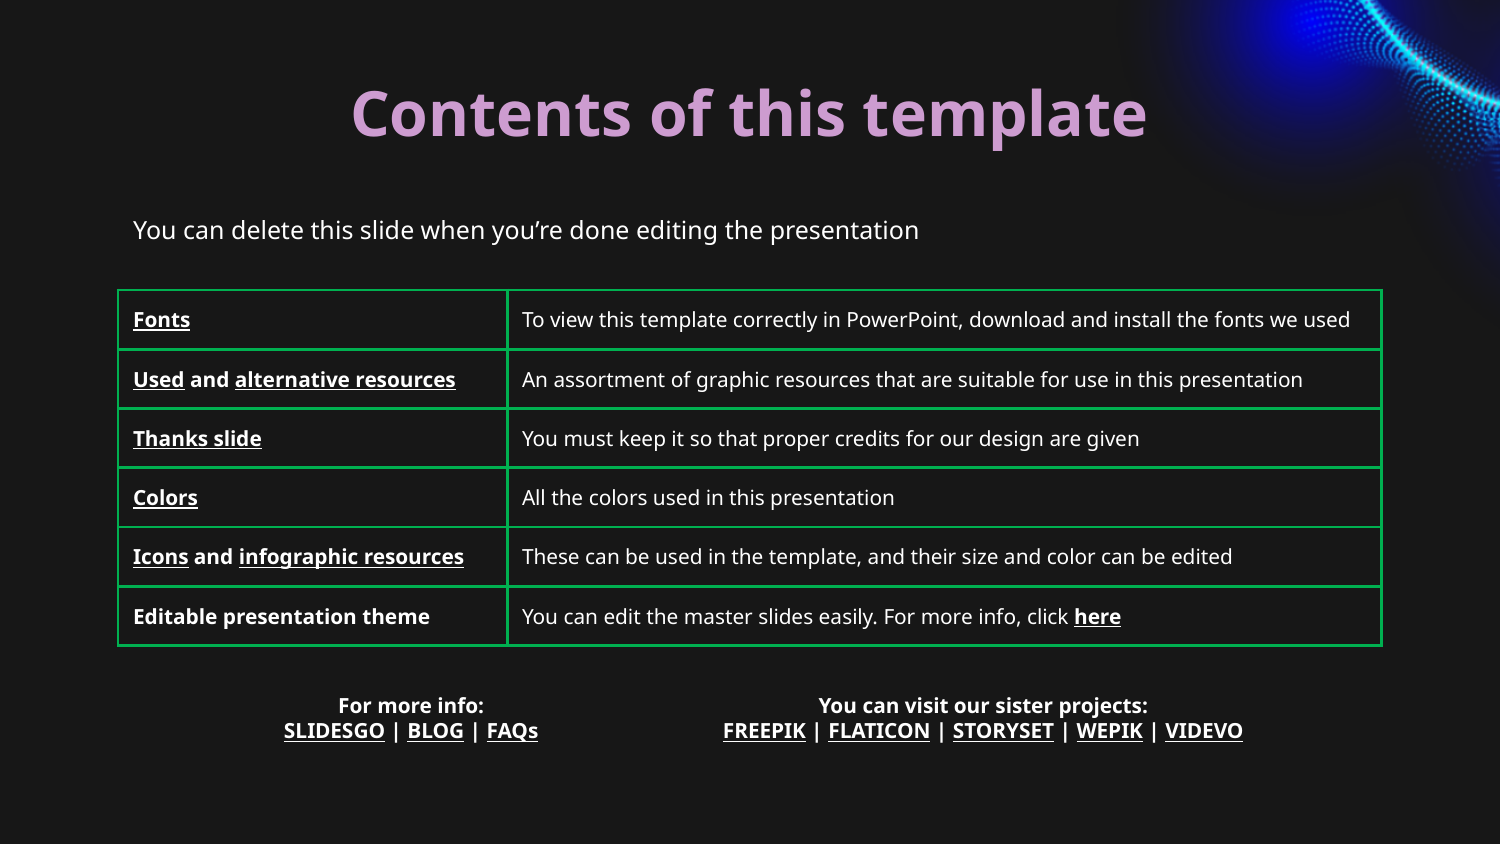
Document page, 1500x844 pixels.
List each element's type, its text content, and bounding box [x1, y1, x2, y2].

table_cell Icons and infographic resources [119, 528, 506, 585]
table_cell Editable presentation theme [119, 588, 506, 644]
picture [1064, 0, 1500, 409]
table_cell Thanks slide [119, 410, 506, 466]
table_cell You can edit the master slides easily. For more info, click here [509, 588, 1380, 644]
table_cell All the colors used in this presentation [509, 469, 1380, 526]
list You can delete this slide when you’re done editing the presentation [118, 199, 1382, 254]
table_cell Used and alternative resources [119, 351, 506, 407]
title Contents of this template [118, 58, 1382, 153]
table_header To view this template correctly in PowerPoint, download and install the fonts we used [509, 291, 1380, 348]
table_cell An assortment of graphic resources that are suitable for use in this presentation [509, 351, 1380, 407]
text_box For more info: SLIDESGO | BLOG | FAQs [229, 678, 593, 754]
table_cell Colors [119, 469, 506, 526]
table_header Fonts [119, 291, 506, 348]
text_box You can visit our sister projects: FREEPIK | FLATICON | STORYSET | WEPIK | VIDEVO [701, 678, 1265, 754]
table_cell These can be used in the template, and their size and color can be edited [509, 528, 1380, 585]
table_cell You must keep it so that proper credits for our design are given [509, 410, 1380, 466]
